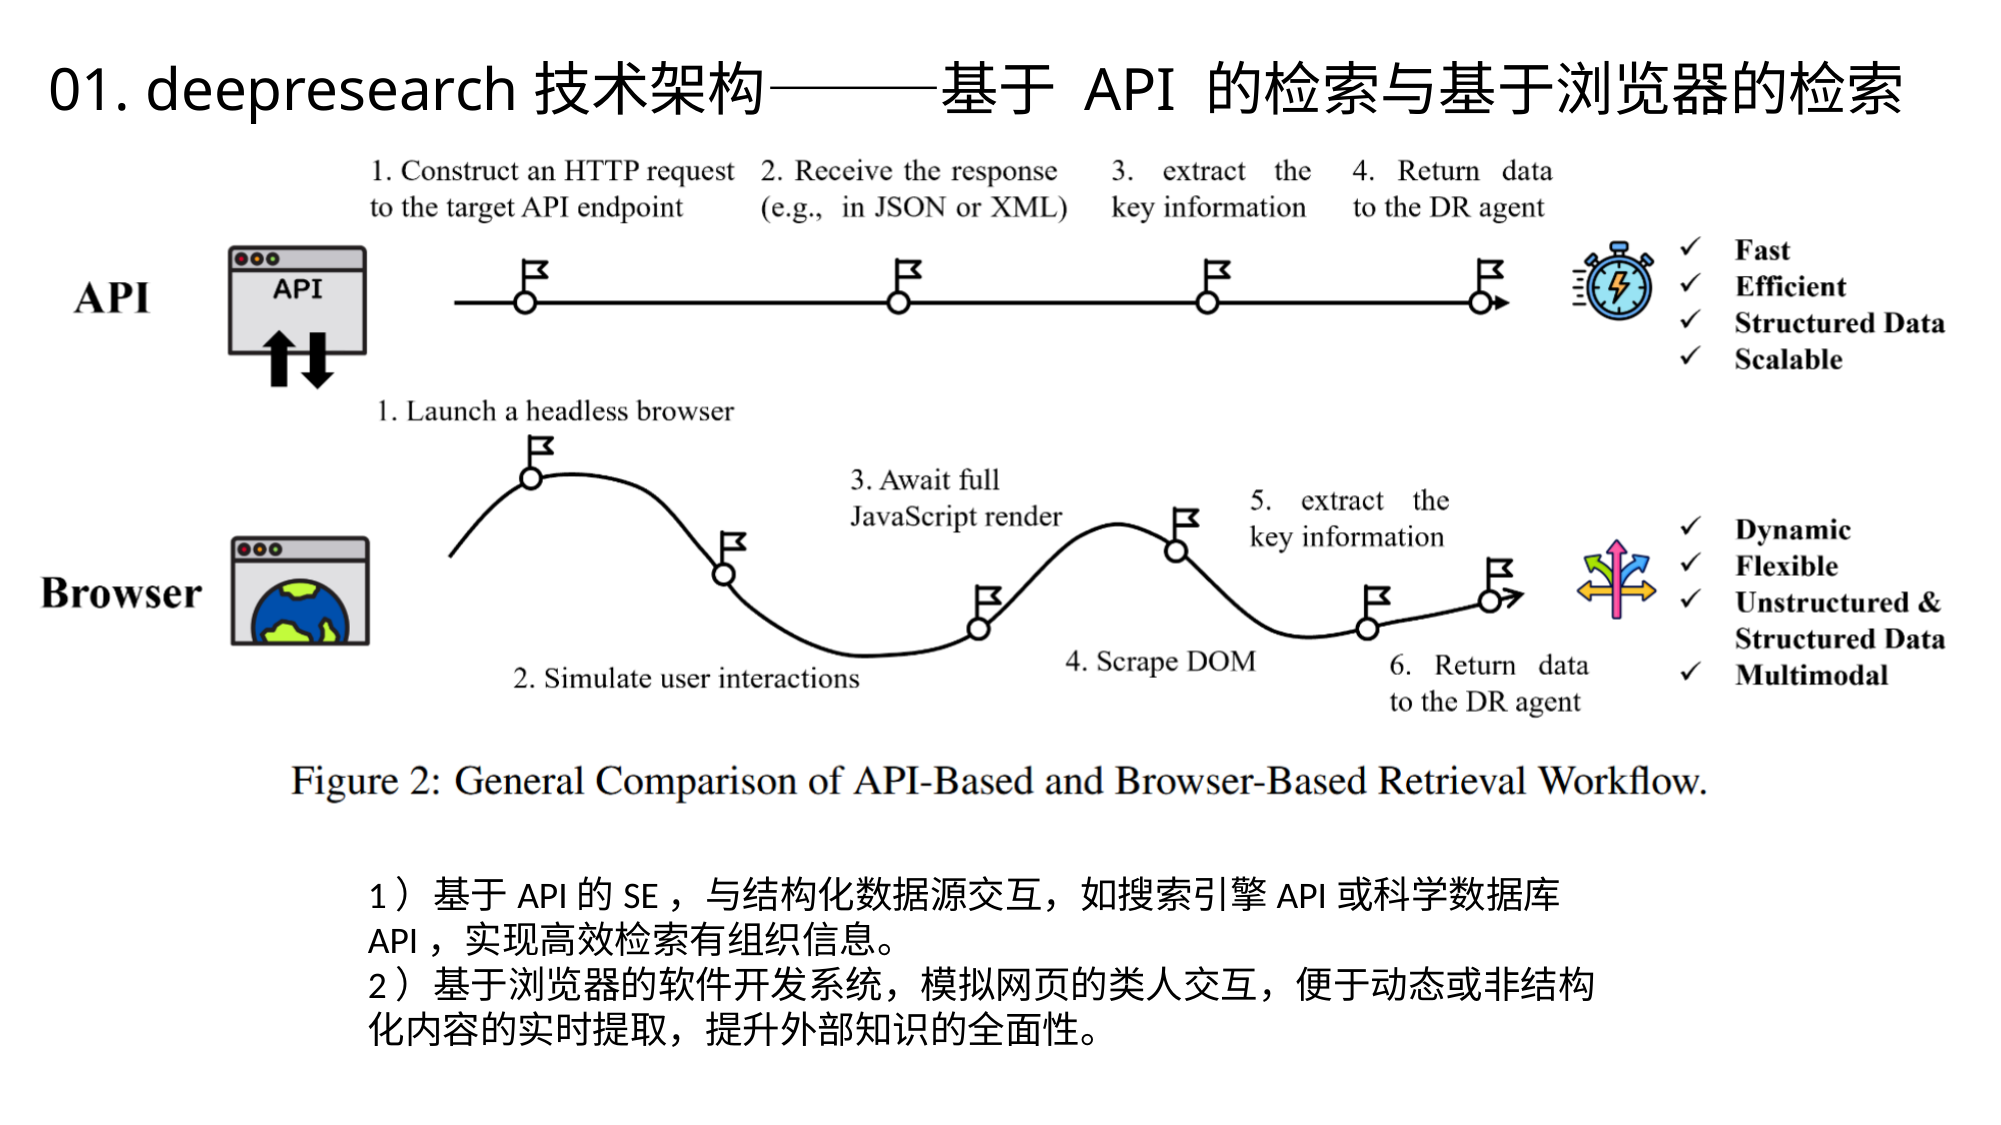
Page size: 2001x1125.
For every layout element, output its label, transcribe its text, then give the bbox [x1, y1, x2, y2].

text_box [635, 56, 1346, 125]
text_box 01. deepresearch技术架构———基于 API 的检索与基于浏览器的检索 [33, 22, 1980, 125]
text_box 1）基于API的SE，与结构化数据源交互，如搜索引擎API或科学数据库API，实现高效检索有组织信息。 2）基于浏览器的软件开发系统，模拟网页的类人交互，便于动态或非结构化内容的实时提取，提升外部知识的全面性。 [353, 863, 1647, 1056]
picture [8, 125, 2000, 831]
